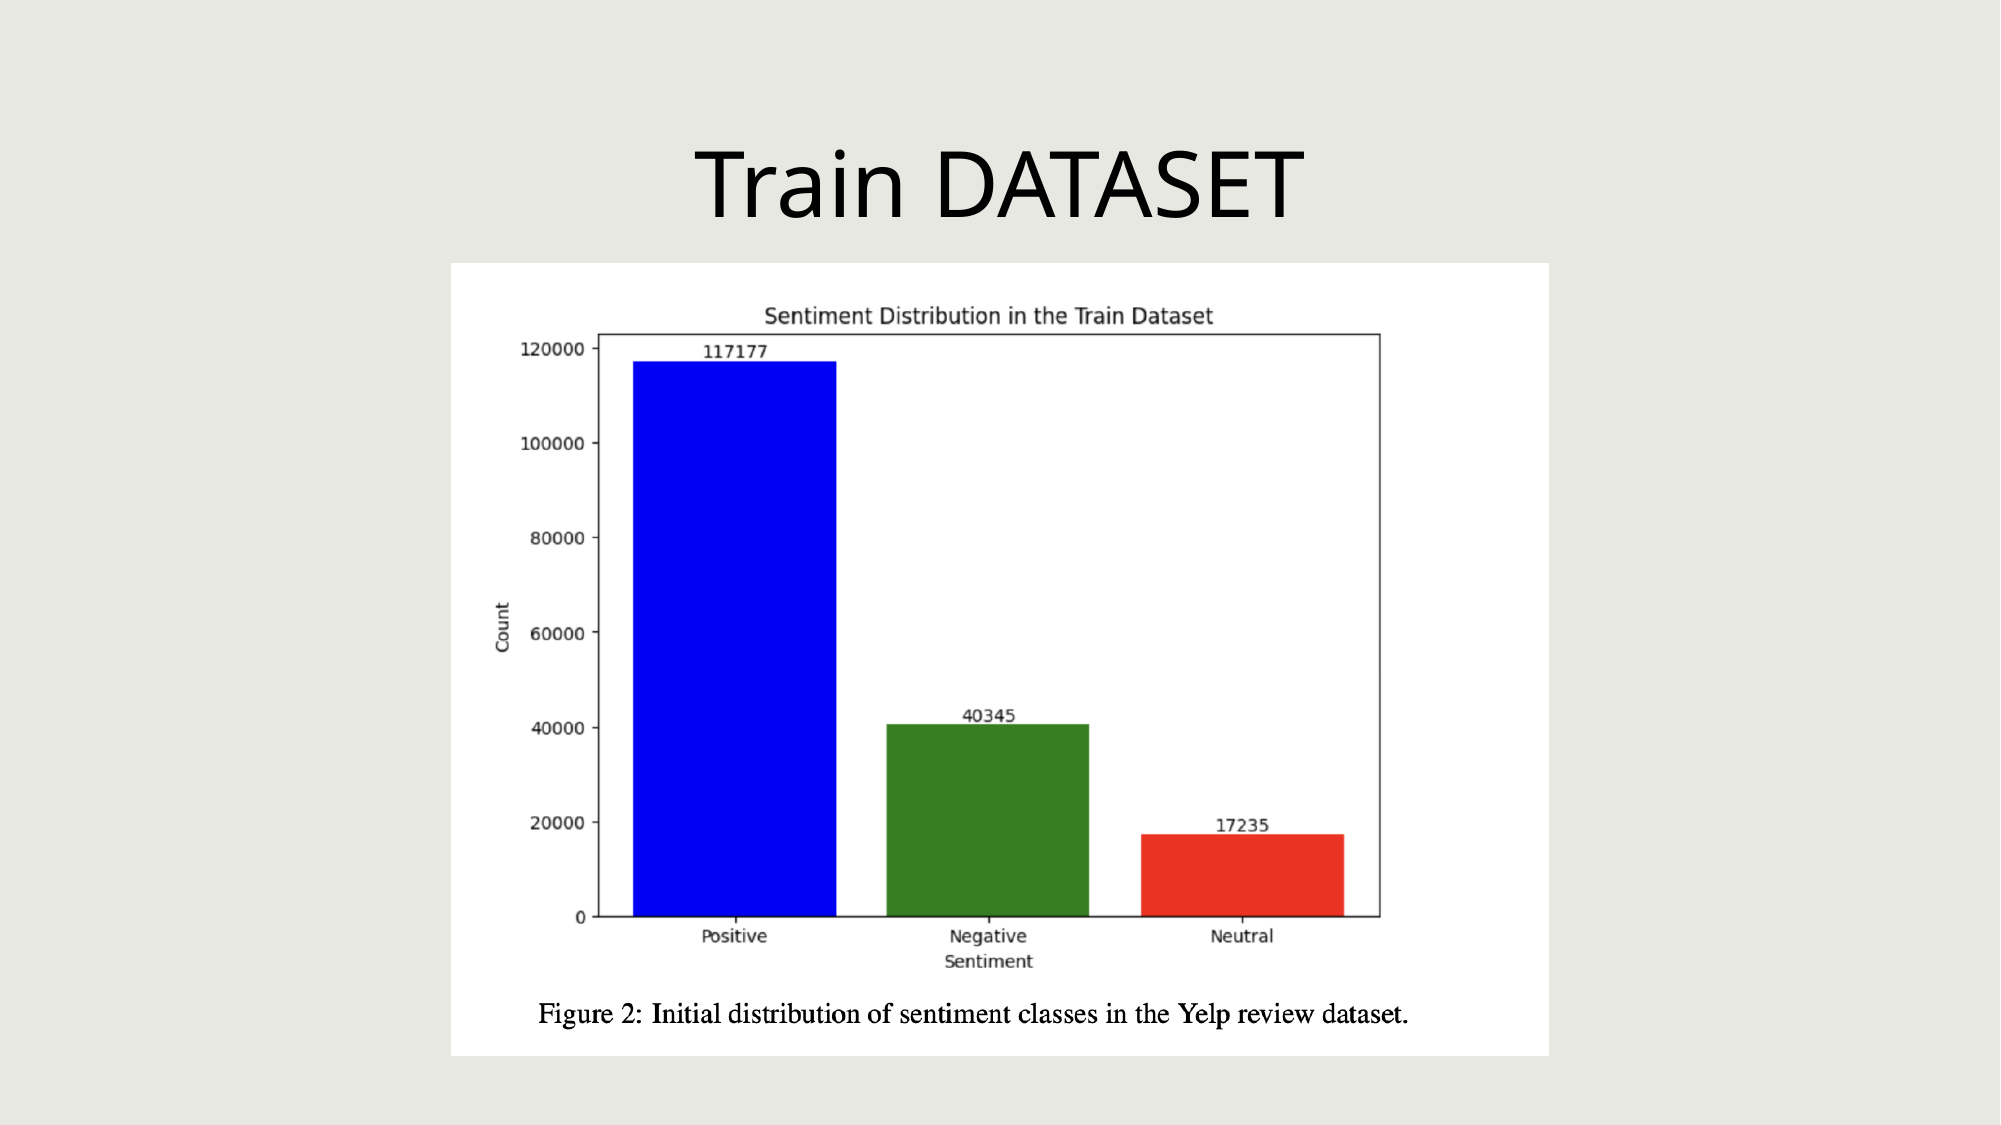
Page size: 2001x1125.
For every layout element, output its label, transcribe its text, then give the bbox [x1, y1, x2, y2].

title Train DATASET [137, 95, 1863, 280]
picture [451, 263, 1549, 1056]
